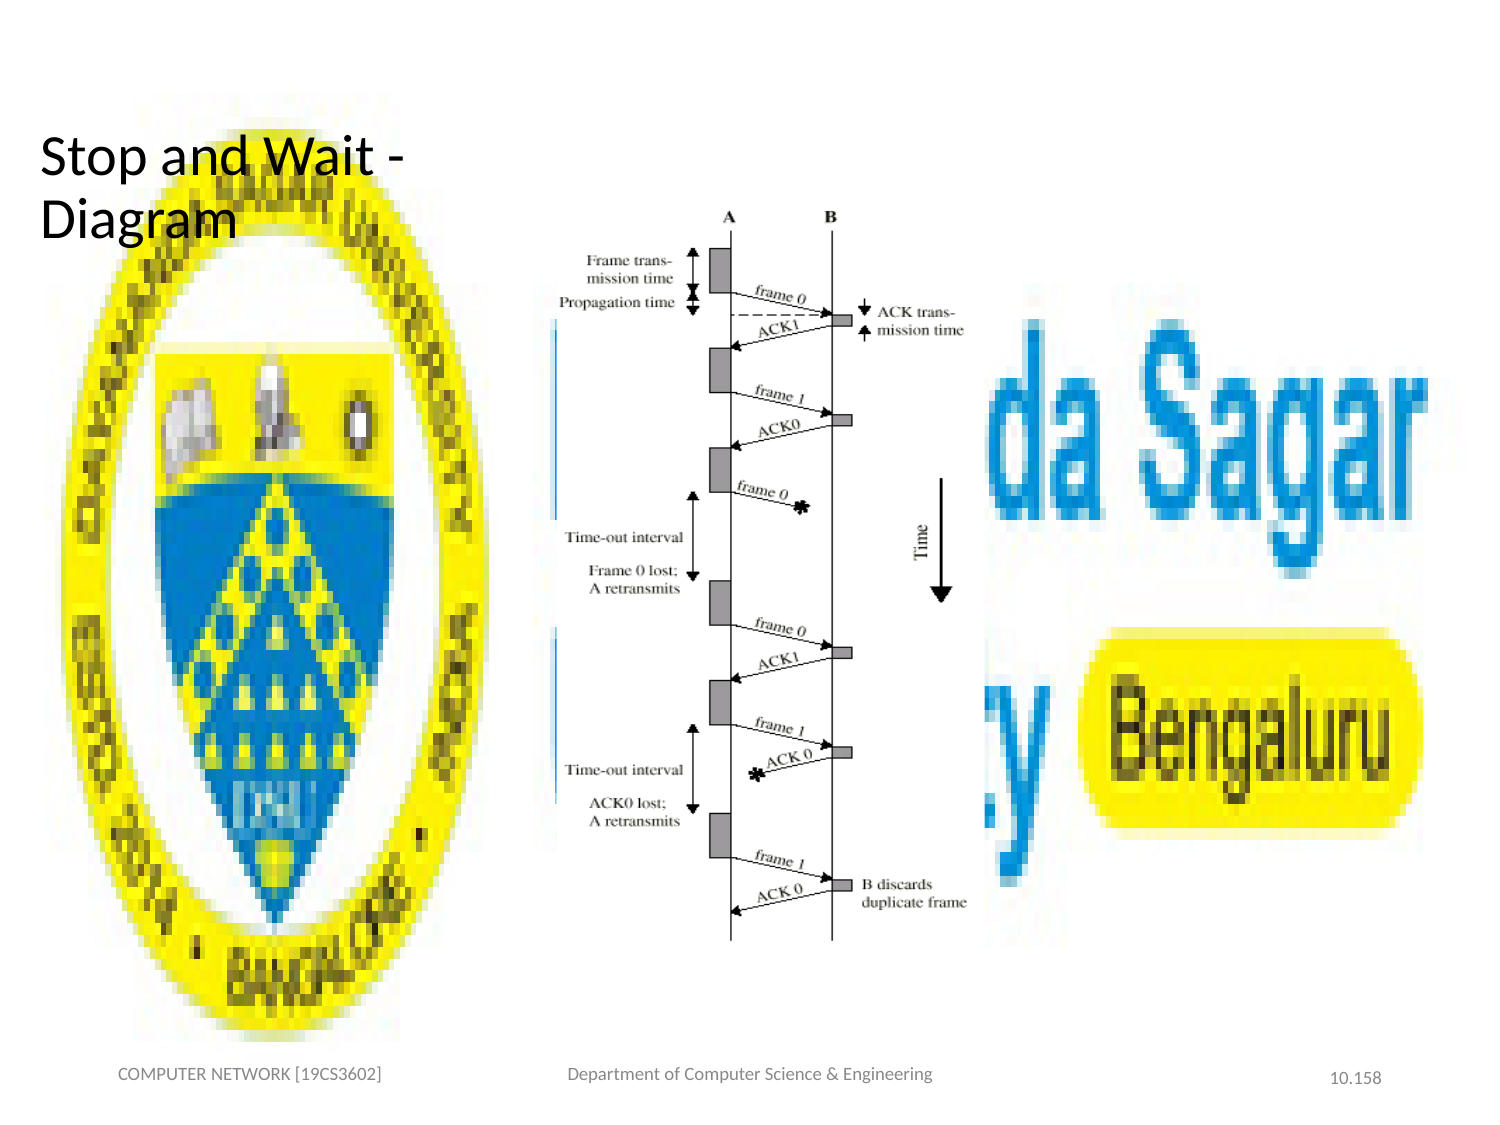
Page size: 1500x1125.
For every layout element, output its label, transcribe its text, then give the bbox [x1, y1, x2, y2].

footer Department of Computer Science & Engineering [496, 1042, 1004, 1103]
slide_number COMPUTER NETWORK [19CS3602] [103, 1042, 441, 1103]
title Stop and Wait - Diagram [25, 117, 1451, 260]
slide_number 10.‹#› [1059, 1042, 1397, 1103]
picture [0, 0, 1500, 1125]
